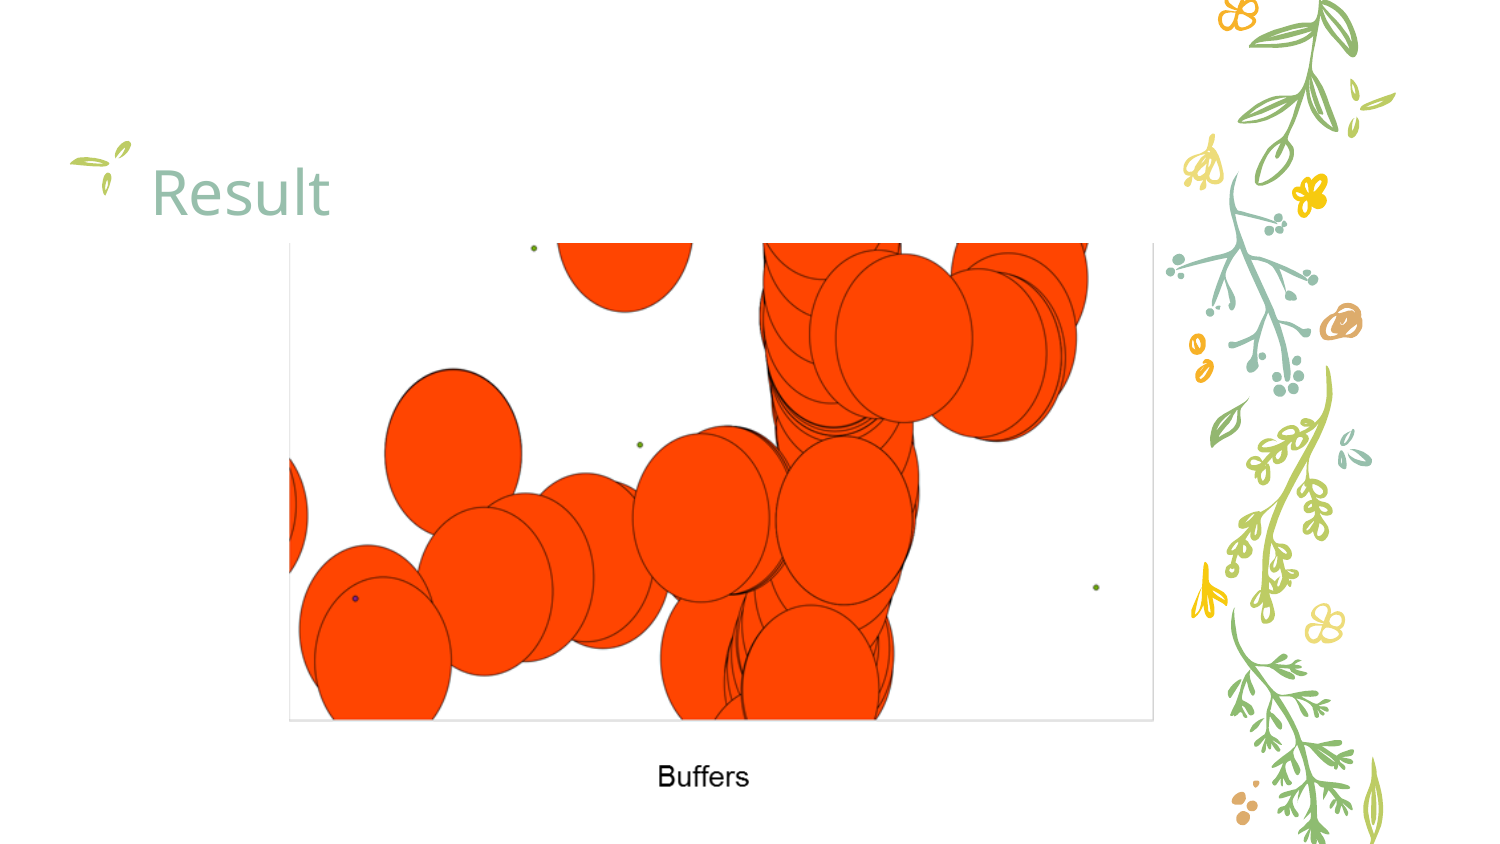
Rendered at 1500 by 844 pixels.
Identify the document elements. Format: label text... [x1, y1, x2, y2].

picture [289, 243, 1154, 722]
picture [640, 750, 769, 812]
title Result [135, 135, 573, 243]
